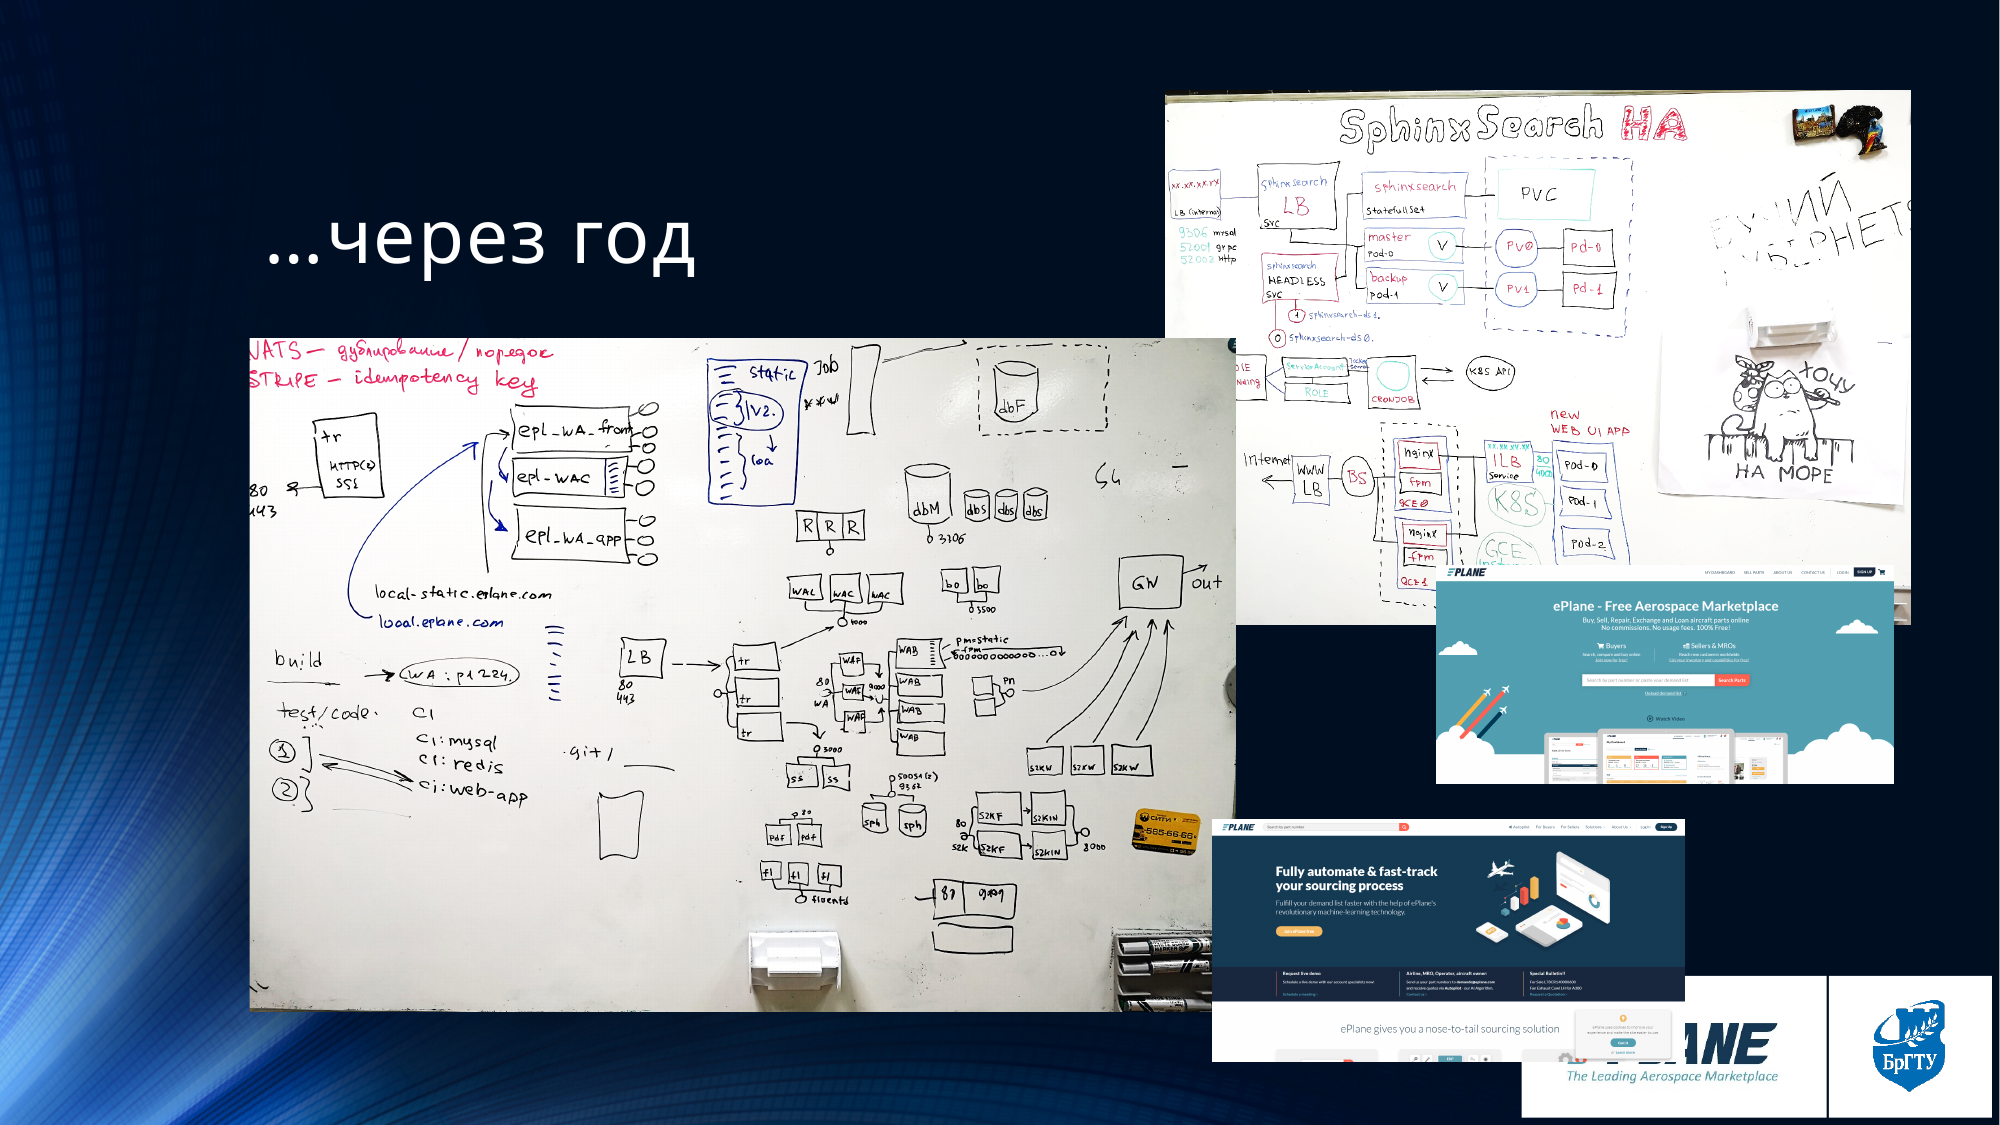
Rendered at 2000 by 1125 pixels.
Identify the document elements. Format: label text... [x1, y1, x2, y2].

title …через год [249, 62, 1750, 288]
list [1165, 89, 1911, 625]
picture [0, 0, 2000, 1125]
